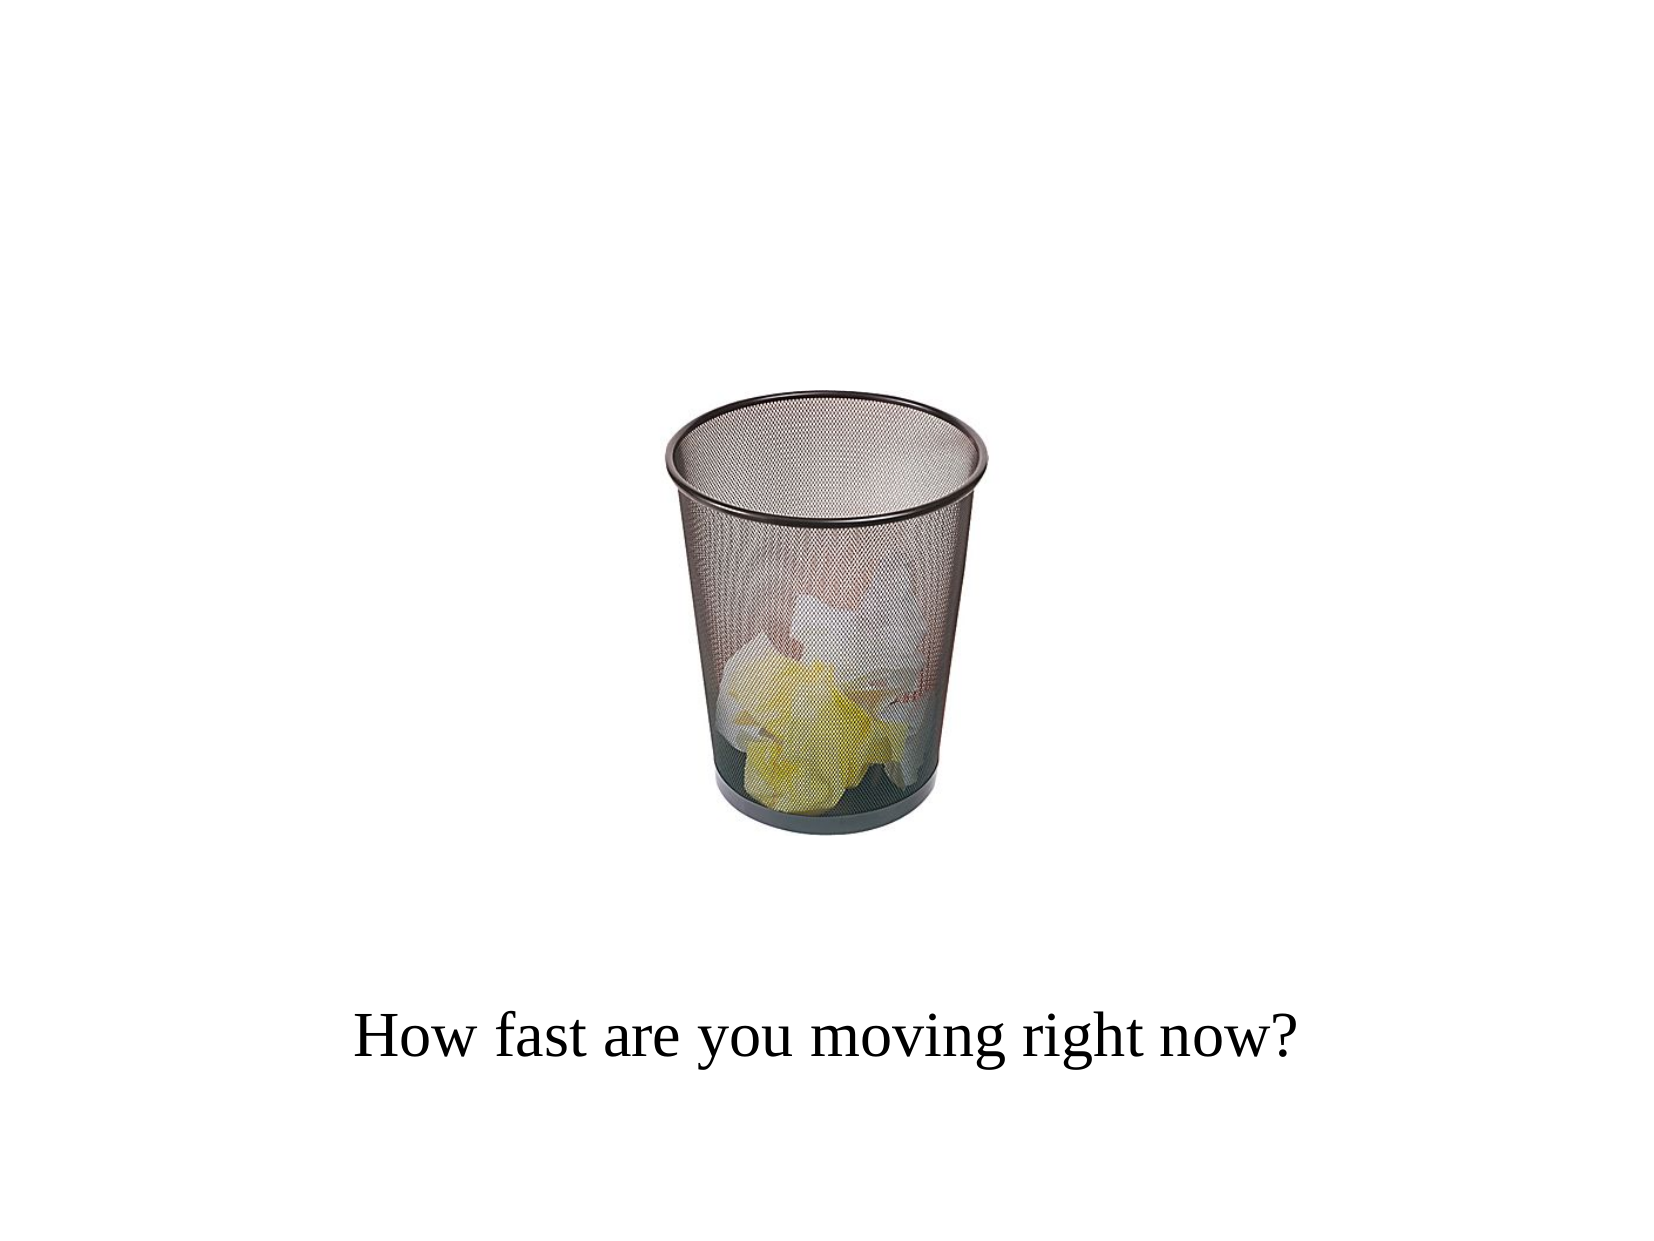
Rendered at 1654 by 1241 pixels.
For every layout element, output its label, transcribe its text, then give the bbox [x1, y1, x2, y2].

picture [604, 390, 1050, 836]
text_box How fast are you moving right now? [0, 984, 1654, 1077]
